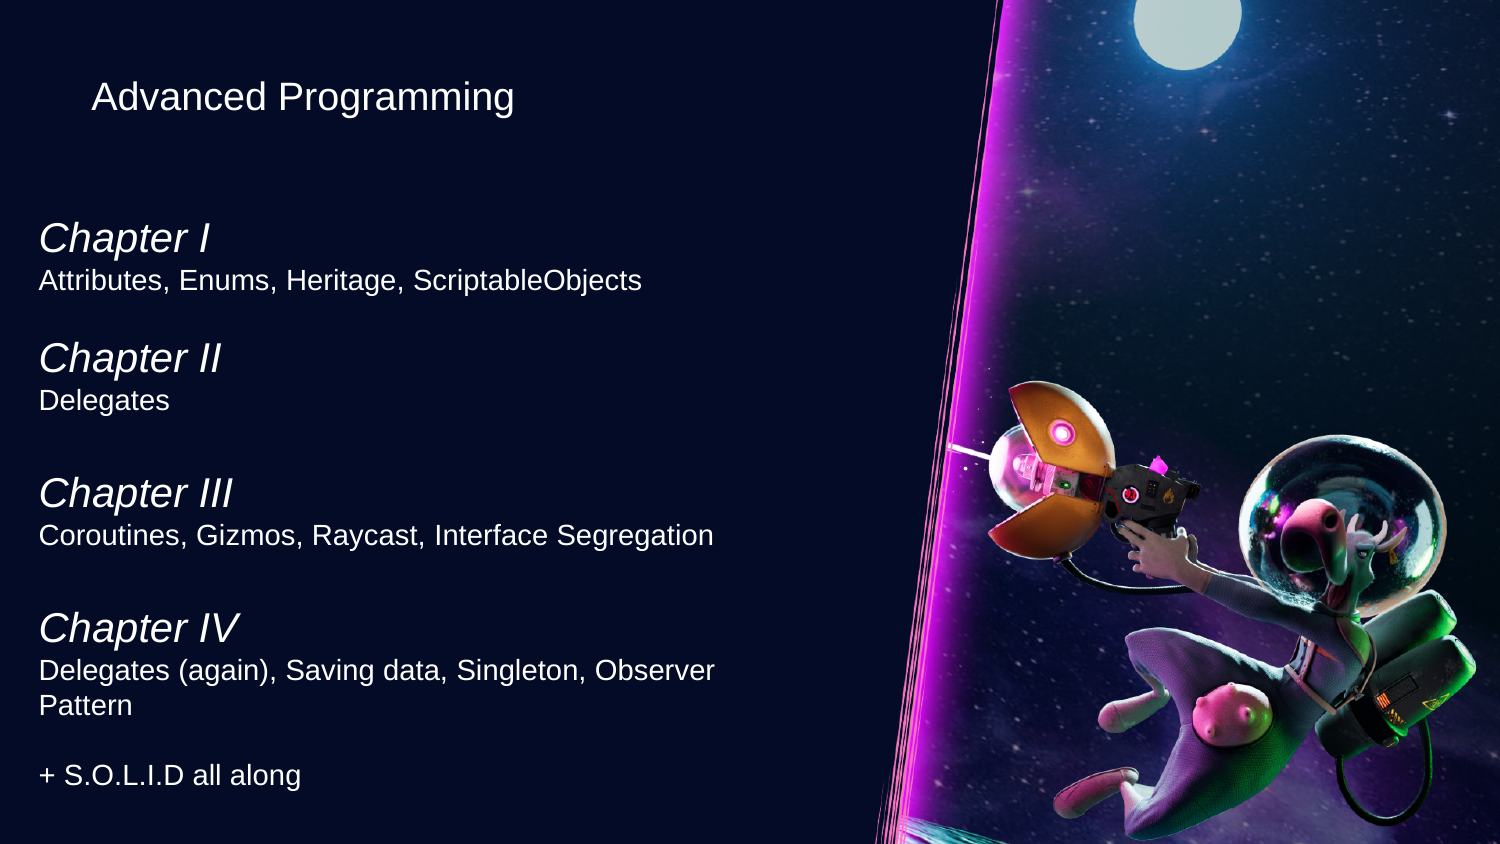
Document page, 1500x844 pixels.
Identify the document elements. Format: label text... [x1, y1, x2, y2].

text_box Chapter I Attributes, Enums, Heritage, ScriptableObjects Chapter II Delegates Chapter III Coroutines, Gizmos, Raycast, Interface Segregation Chapter IV Delegates (again), Saving data, Singleton, Observer Pattern + S.O.L.I.D all along [23, 196, 759, 761]
picture [0, 0, 1500, 844]
text_box Advanced Programming [76, 55, 706, 148]
